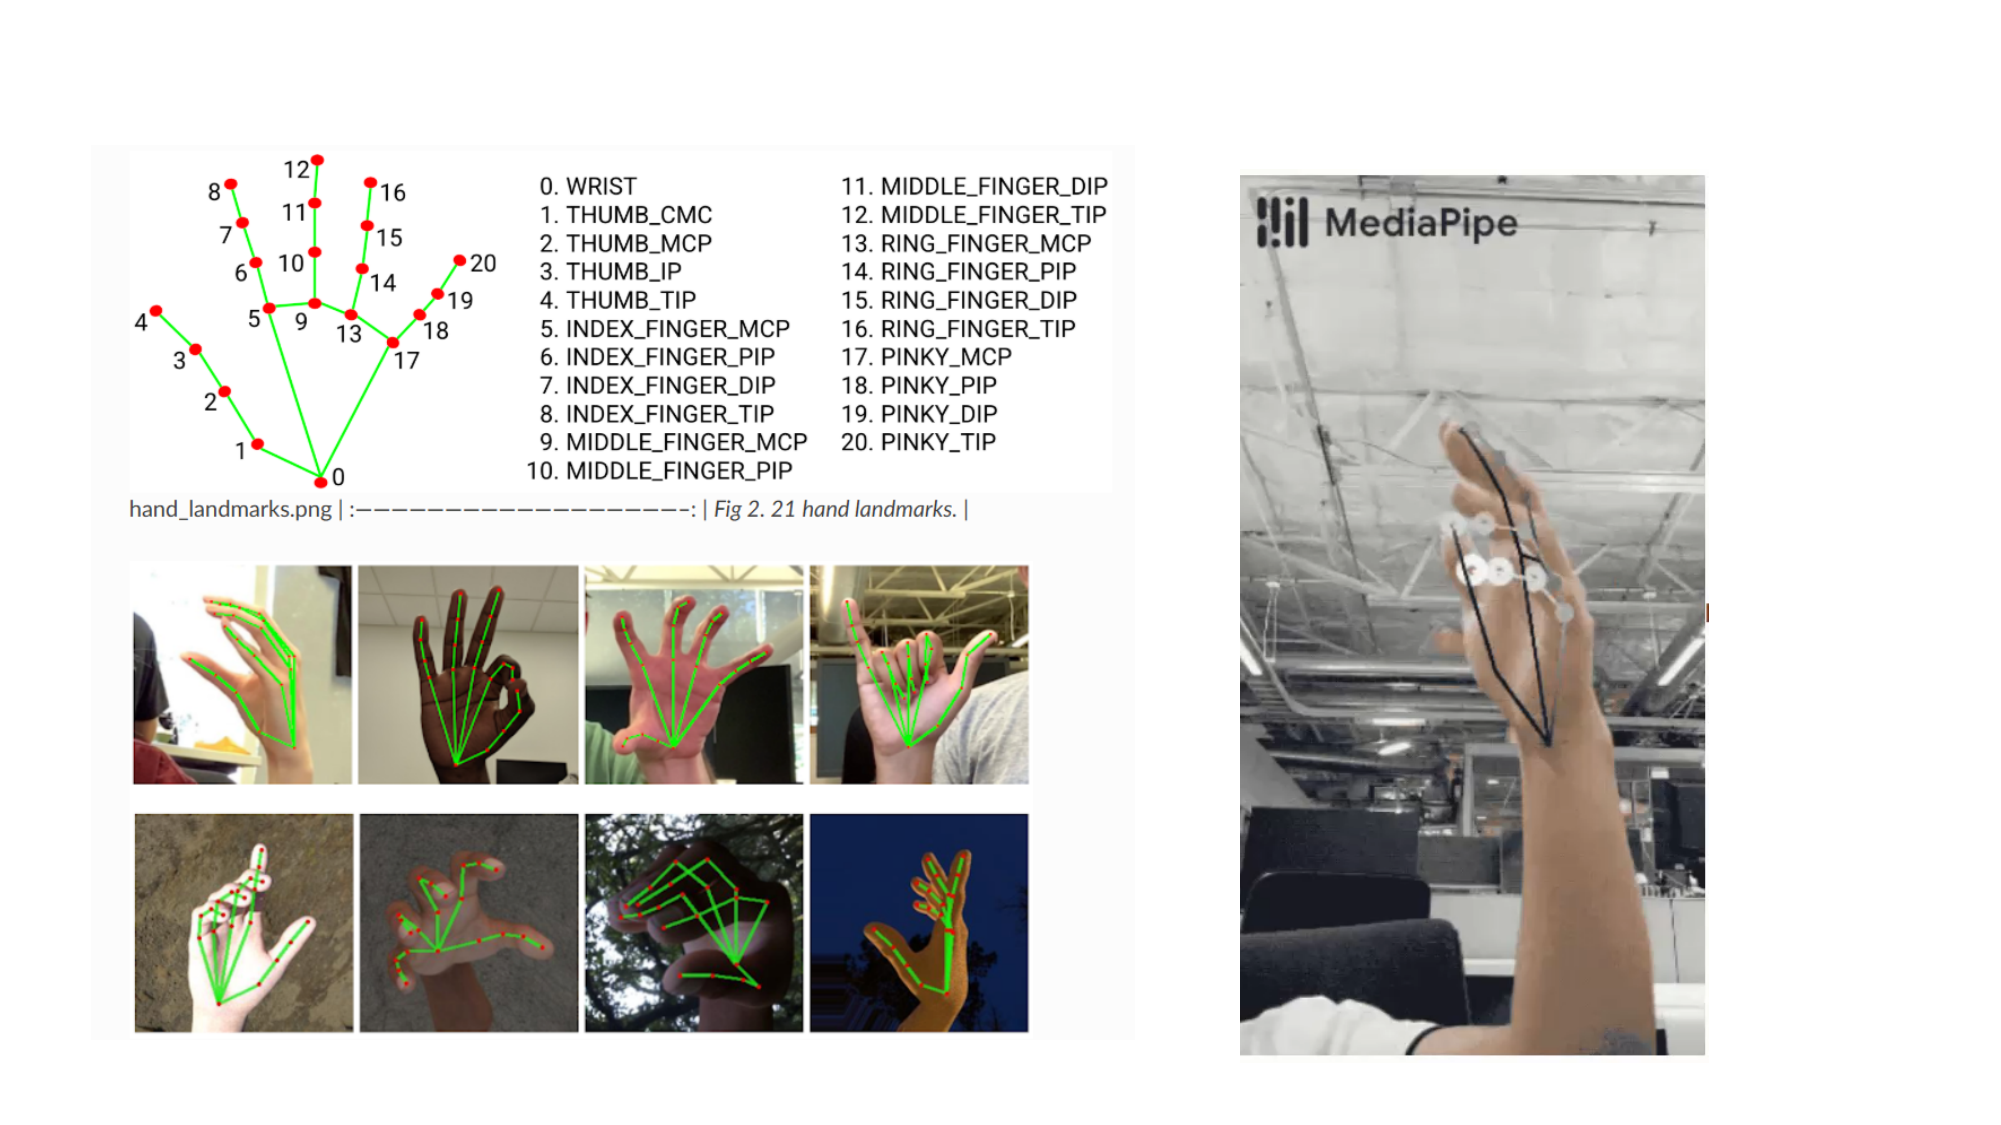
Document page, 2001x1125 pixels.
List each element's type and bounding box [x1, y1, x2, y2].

picture [91, 145, 1135, 1040]
text_box [1239, 168, 1710, 1064]
